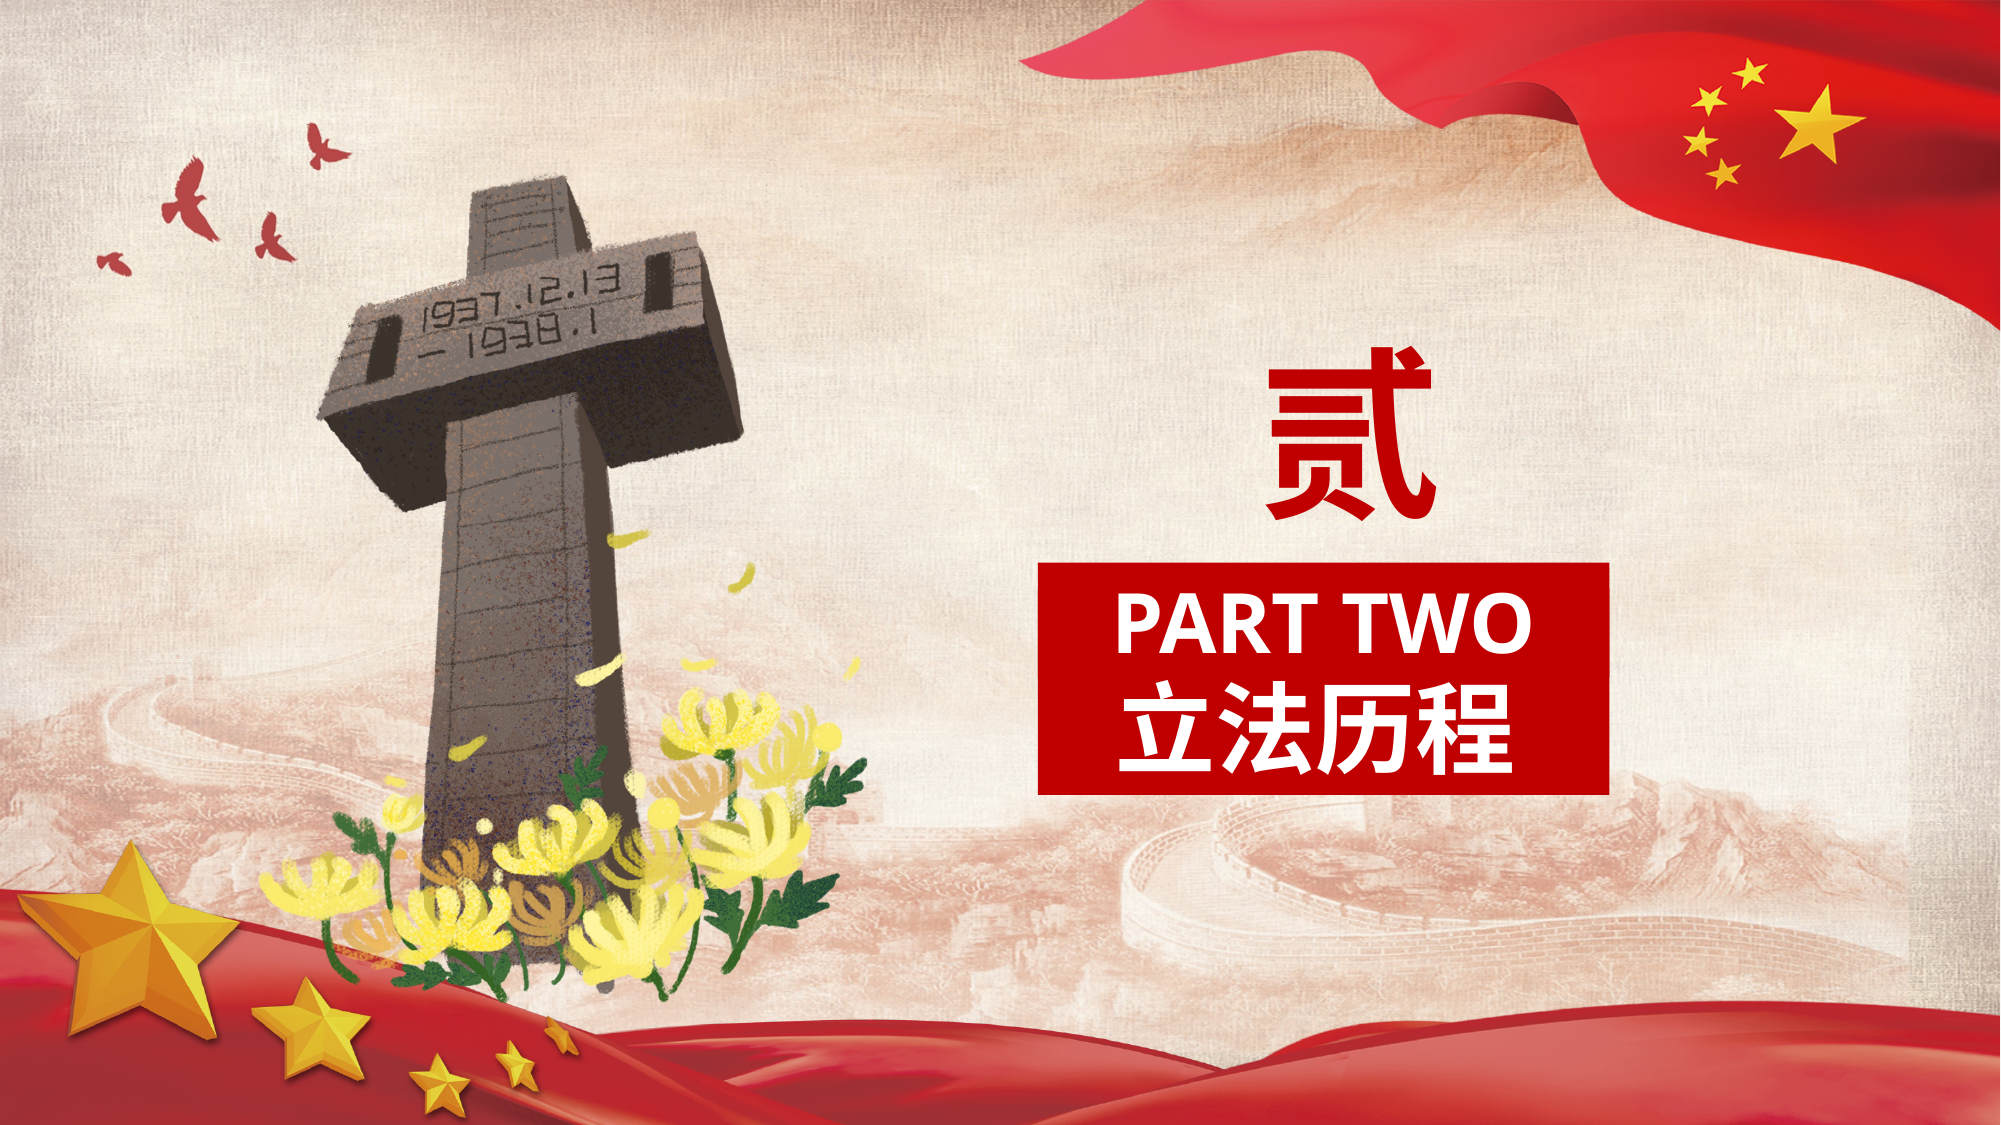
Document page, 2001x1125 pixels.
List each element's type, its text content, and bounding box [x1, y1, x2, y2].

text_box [1037, 562, 1610, 795]
text_box 贰 [1243, 359, 1457, 547]
picture [0, 0, 2001, 1125]
